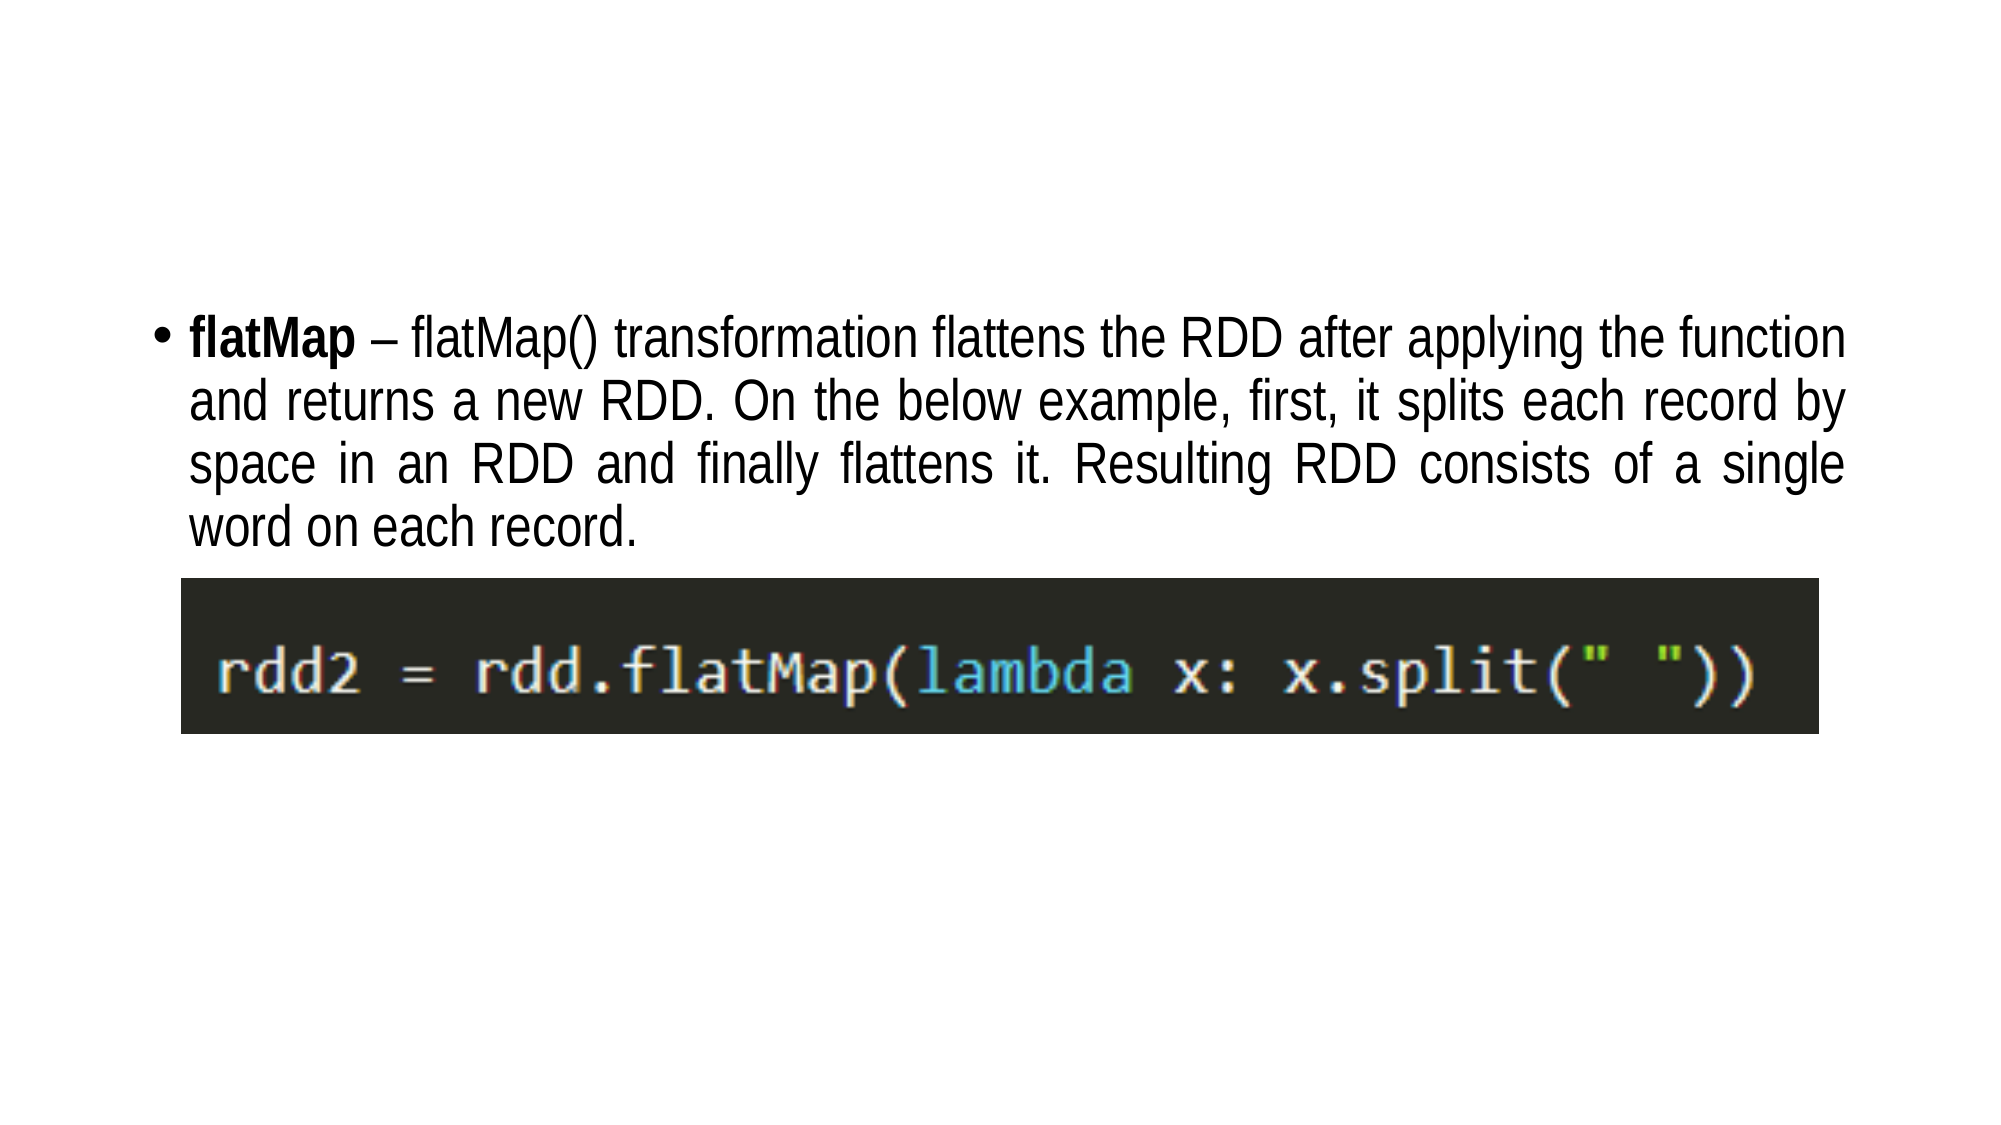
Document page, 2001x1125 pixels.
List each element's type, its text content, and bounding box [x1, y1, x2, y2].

picture [181, 578, 1819, 734]
list flatMap – flatMap() transformation flattens the RDD after applying the function and returns a new RDD. On the below example, first, it splits each record by space in an RDD and finally flattens it. Resulting RDD consists of a single word on each record. [137, 299, 1863, 1014]
